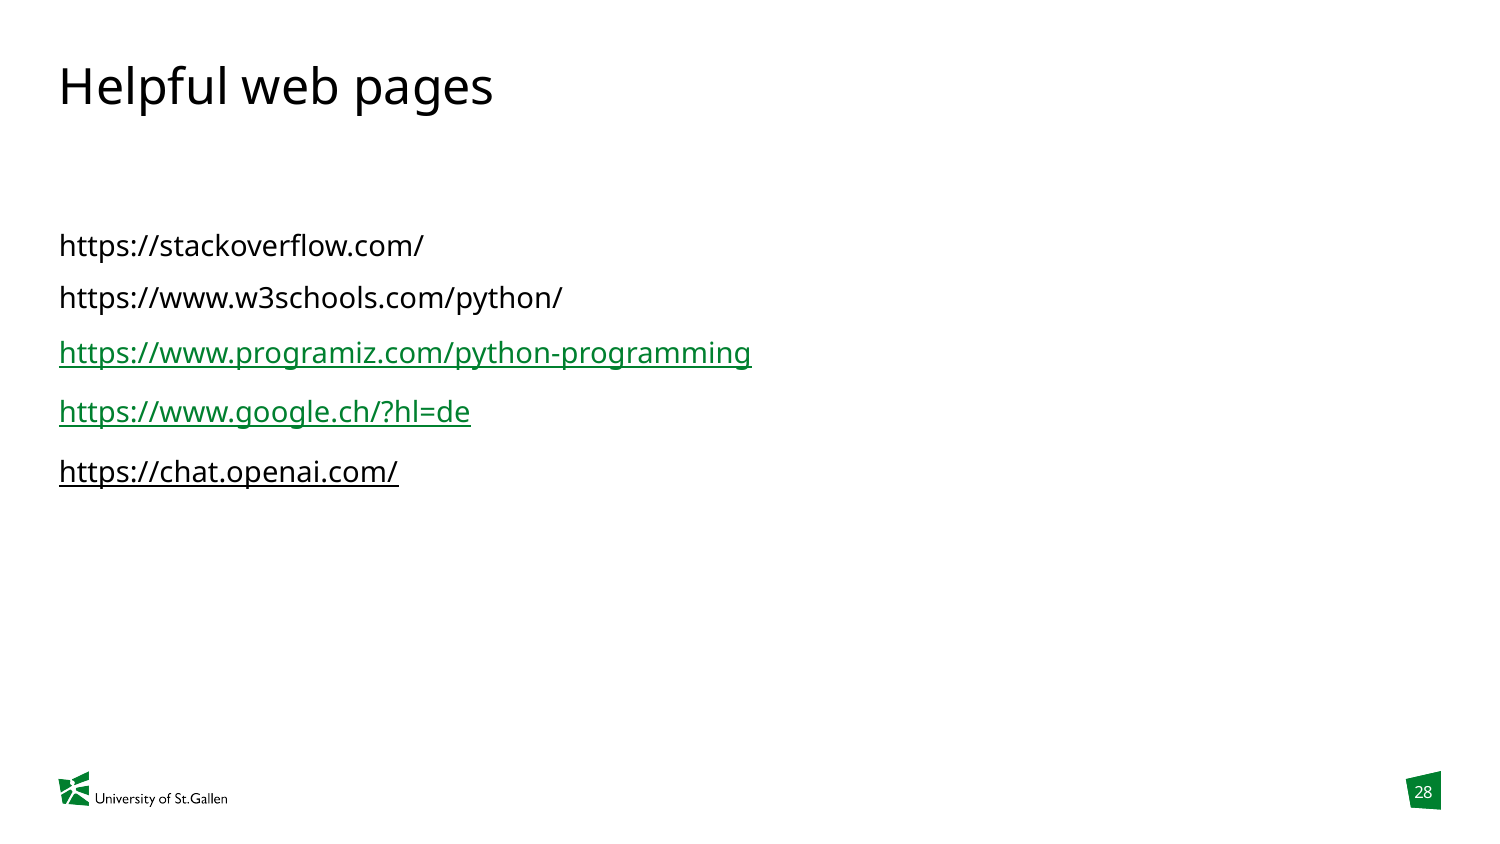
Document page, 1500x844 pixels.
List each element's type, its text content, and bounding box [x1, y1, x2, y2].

list https://stackoverflow.com/ https://www.w3schools.com/python/ https://www.programiz.com/python-programming https://www.google.ch/?hl=de https://chat.openai.com/ [58, 209, 1442, 735]
slide_number 28 [1405, 782, 1442, 827]
title Helpful web pages [58, 61, 1442, 162]
picture [58, 771, 227, 807]
